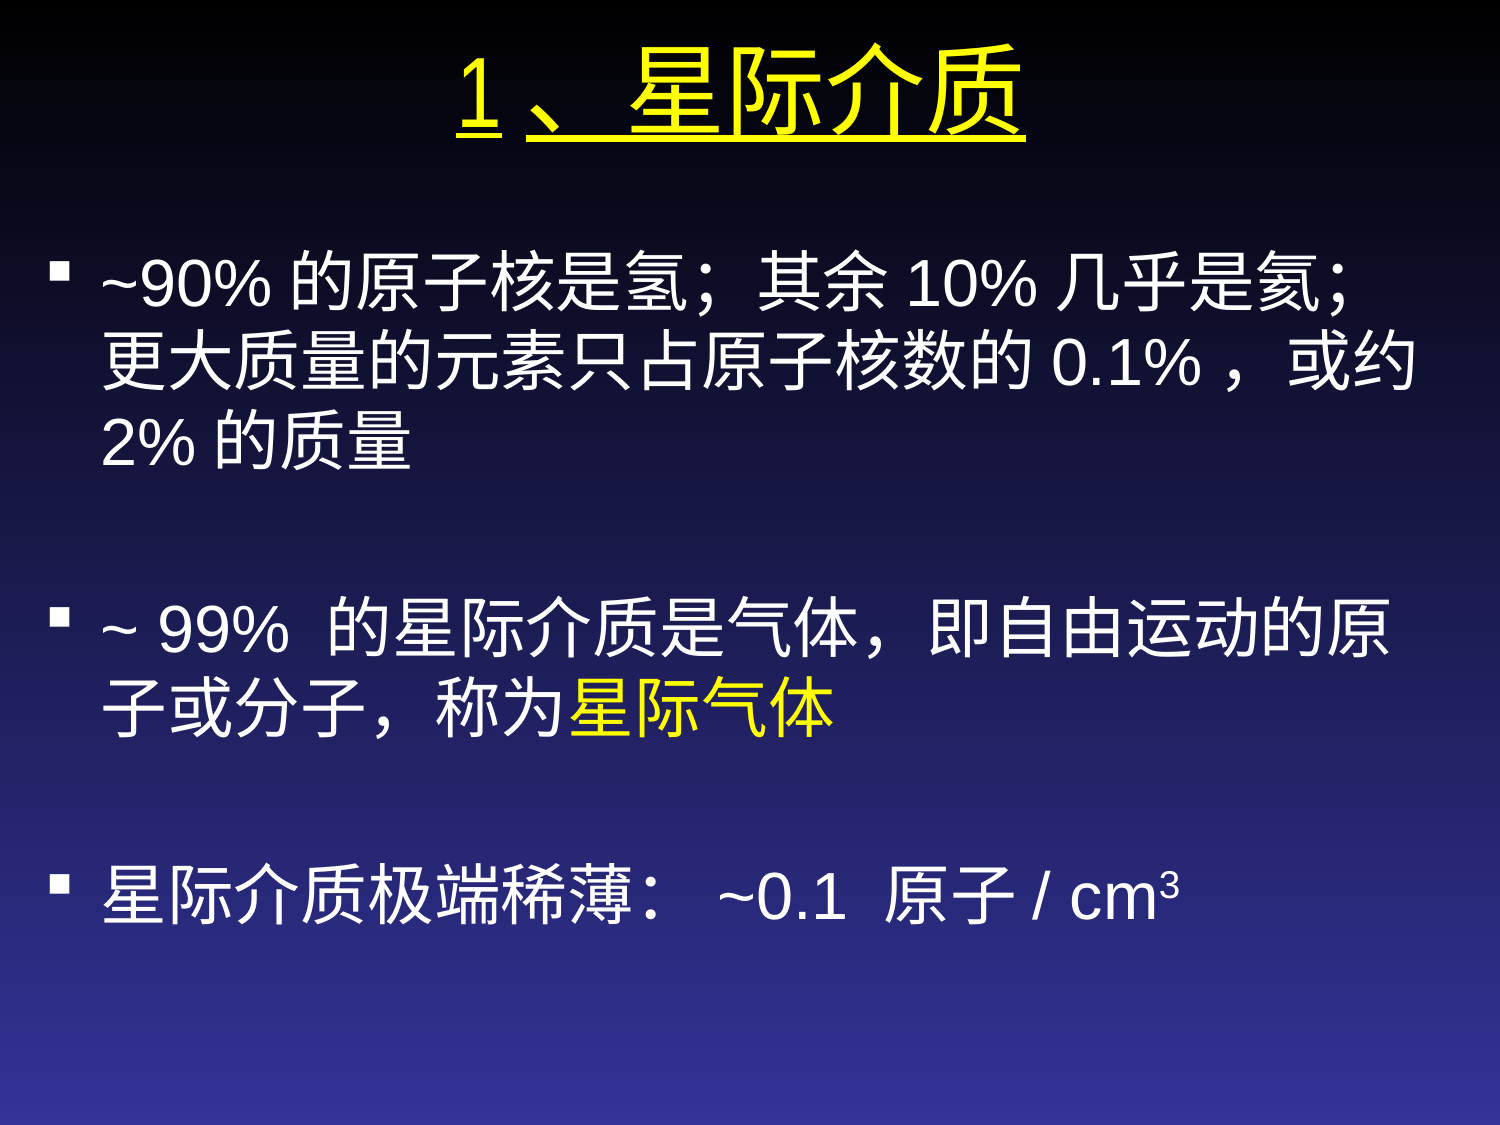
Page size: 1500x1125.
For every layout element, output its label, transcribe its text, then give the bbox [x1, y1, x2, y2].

list ~90%的原子核是氢；其余10%几乎是氦；更大质量的元素只占原子核数的0.1%，或约2%的质量 ~ 99% 的星际介质是气体，即自由运动的原子或分子，称为星际气体 星际介质极端稀薄：~0.1 原子/ cm3 [29, 231, 1467, 988]
title 1、星际介质 [41, 31, 1442, 144]
